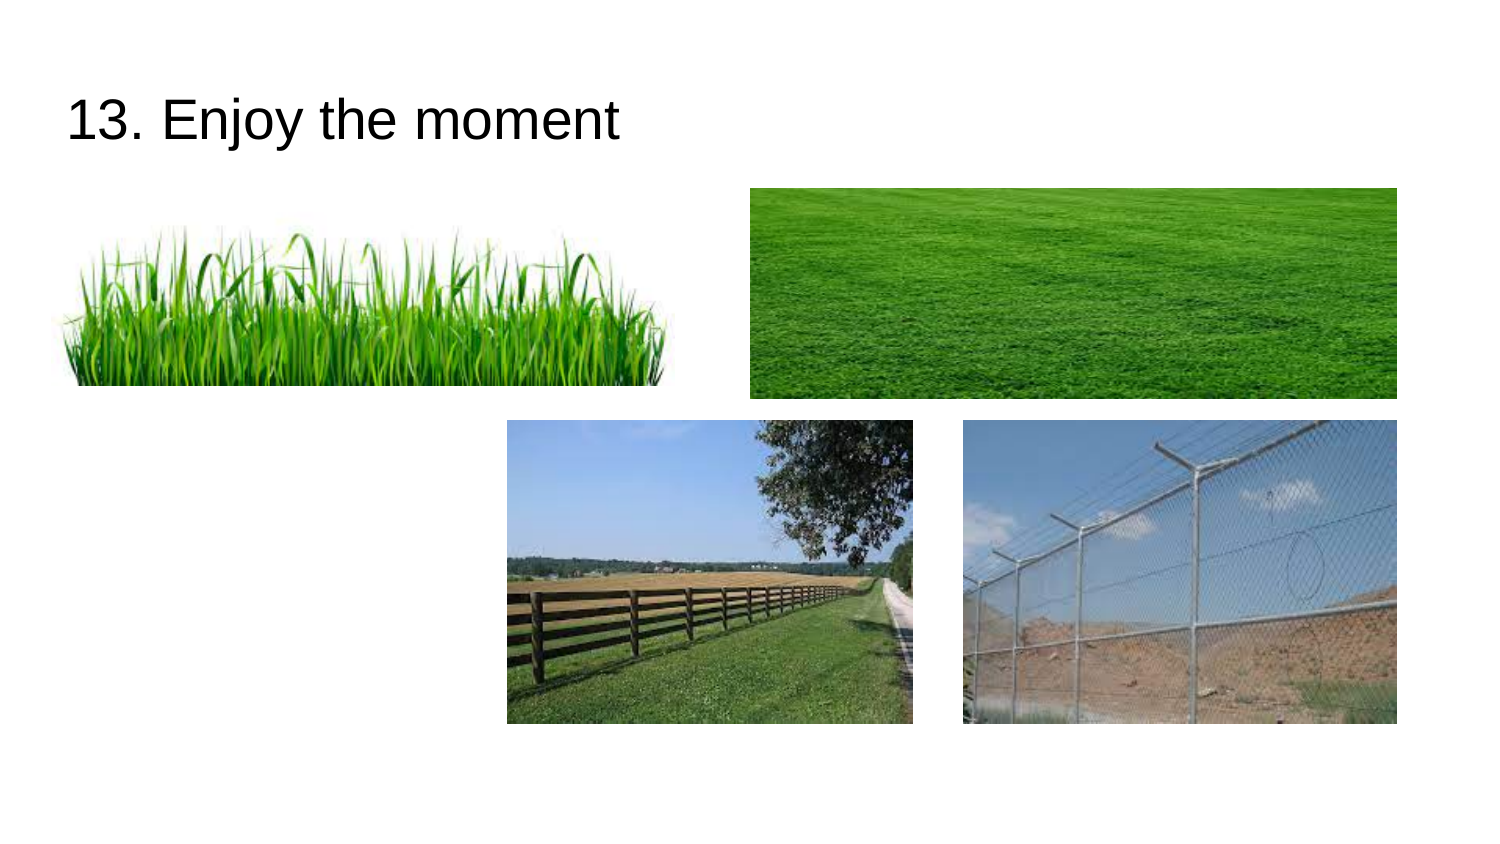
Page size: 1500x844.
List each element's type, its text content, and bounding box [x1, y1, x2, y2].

picture [963, 420, 1397, 725]
picture [50, 188, 675, 387]
picture [749, 188, 1397, 400]
picture [507, 420, 913, 725]
title 13. Enjoy the moment [51, 72, 1449, 167]
